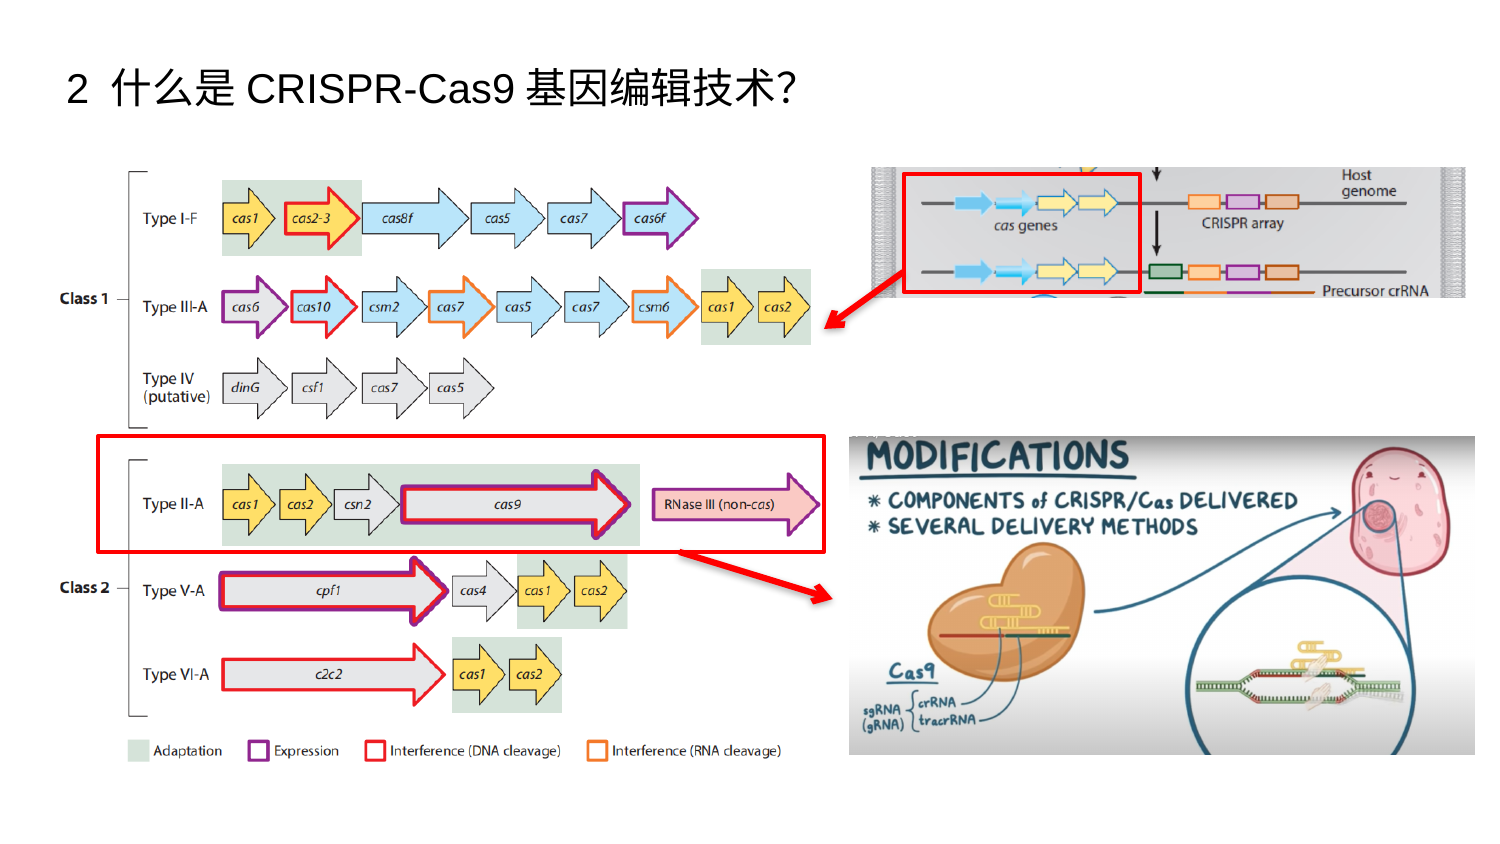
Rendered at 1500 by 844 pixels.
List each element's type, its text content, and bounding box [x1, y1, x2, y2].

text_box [678, 551, 833, 600]
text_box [823, 271, 904, 330]
title 2 什么是CRISPR-Cas9基因编辑技术？ [51, 46, 1500, 225]
picture [37, 167, 1477, 767]
